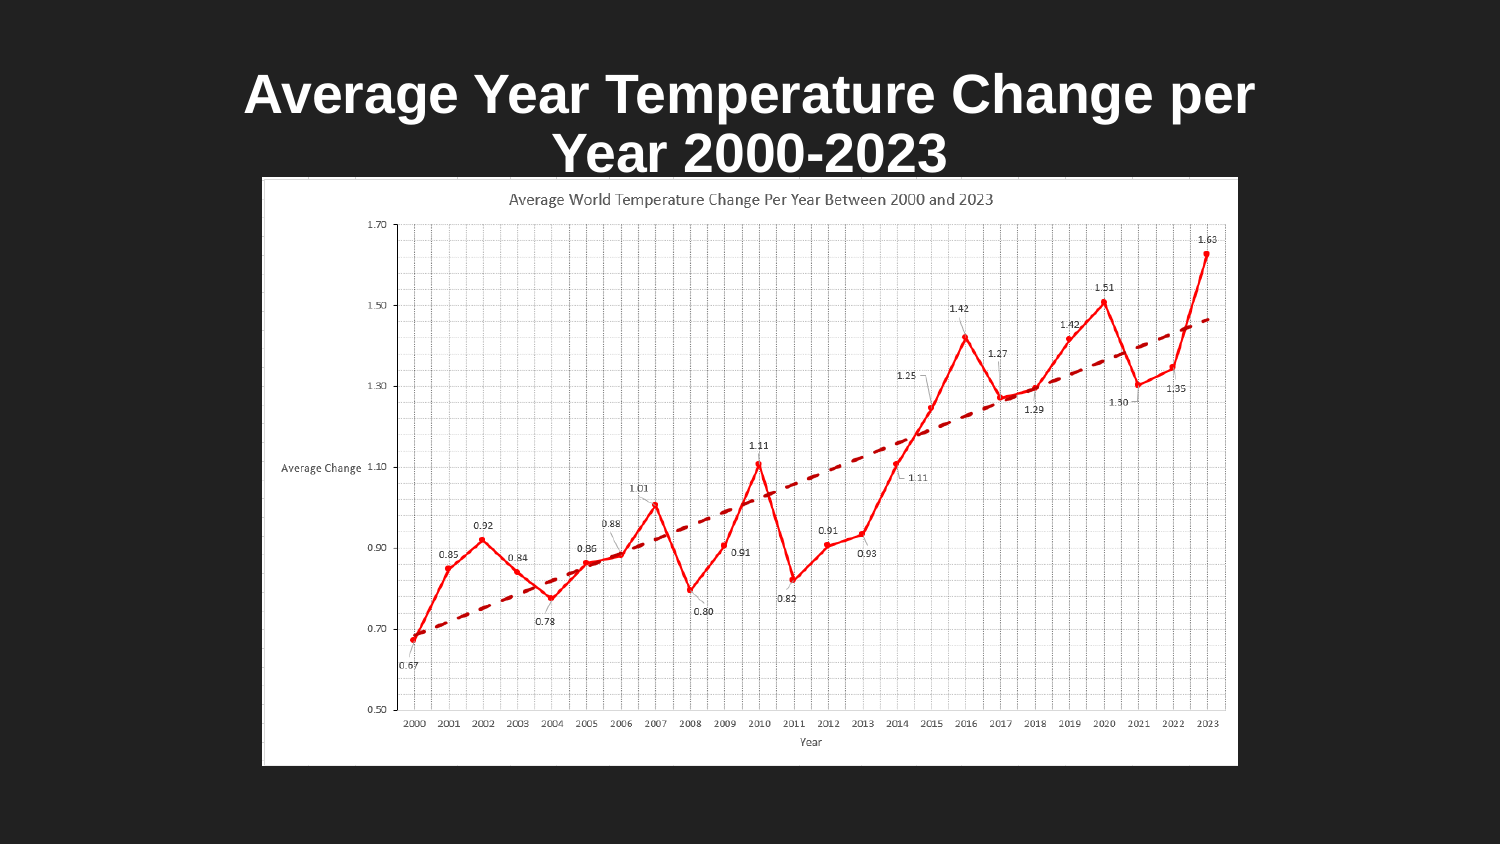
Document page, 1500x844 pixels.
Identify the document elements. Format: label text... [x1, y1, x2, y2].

title Average Year Temperature Change per Year 2000-2023 [172, 50, 1328, 201]
picture [262, 177, 1238, 766]
